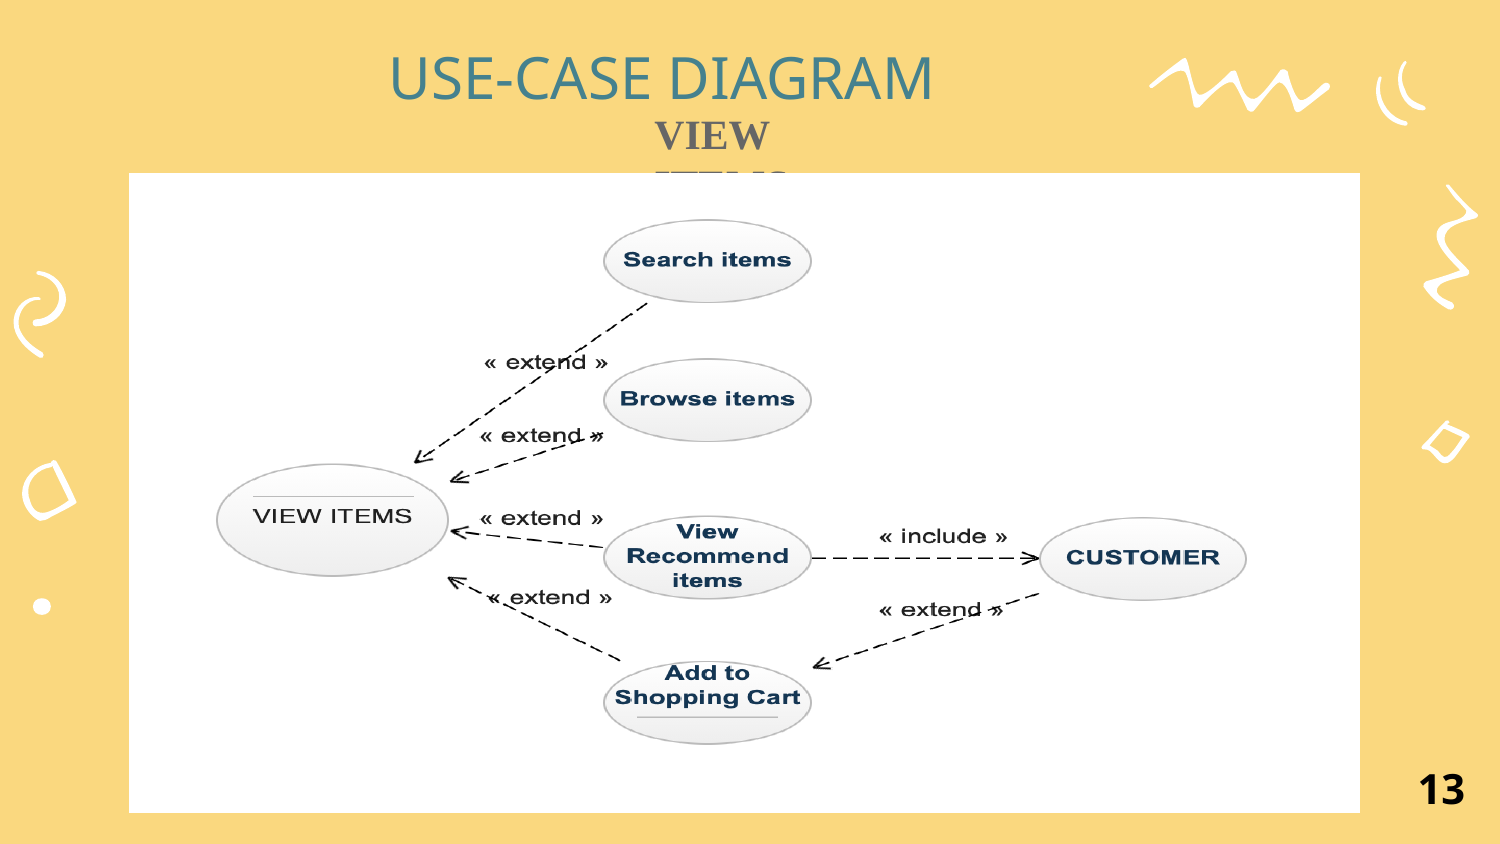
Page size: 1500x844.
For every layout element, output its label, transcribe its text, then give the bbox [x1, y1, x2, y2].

title USE-CASE DIAGRAM [373, 26, 1196, 121]
slide_number ‹#› [1390, 748, 1481, 813]
text_box VIEW ITEMS [639, 93, 930, 172]
picture [129, 173, 1360, 814]
